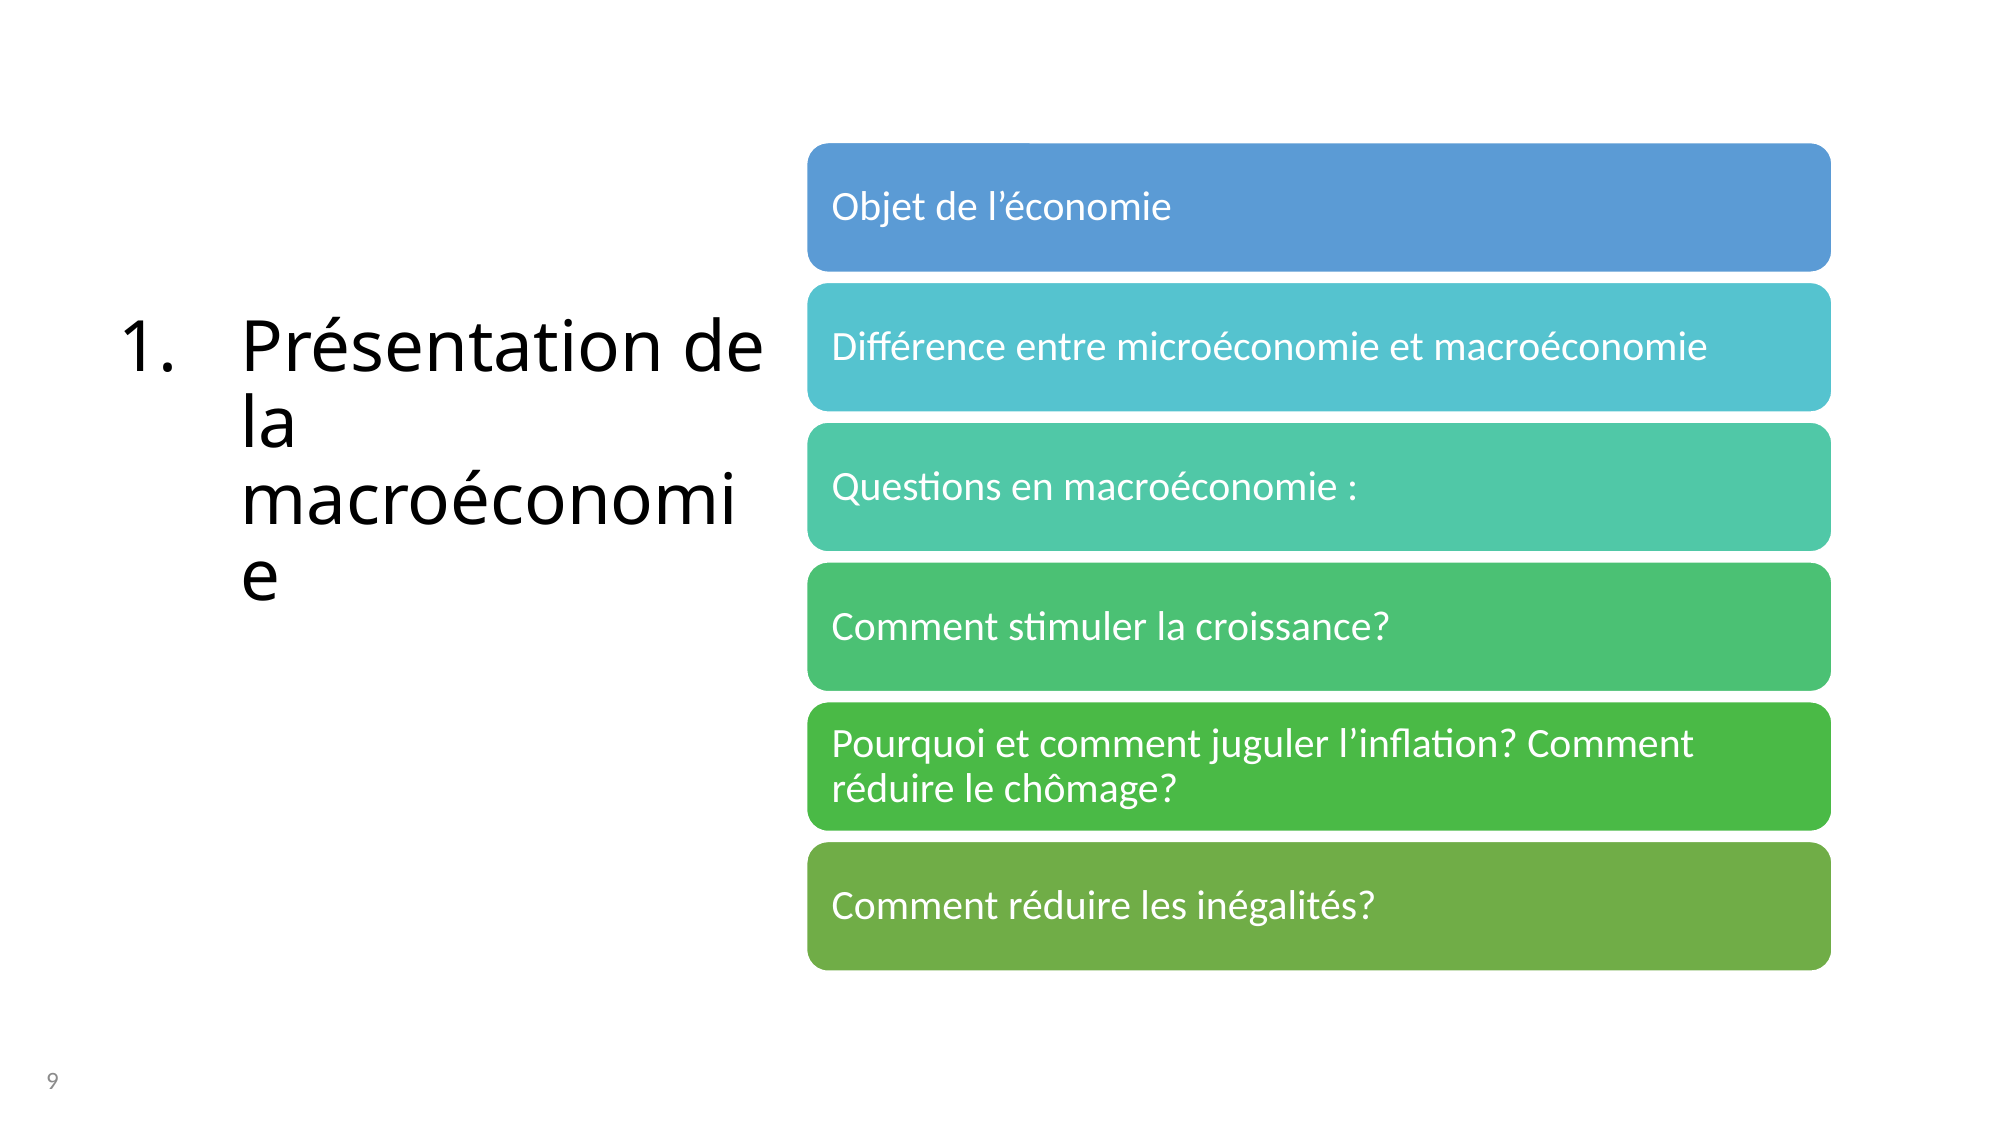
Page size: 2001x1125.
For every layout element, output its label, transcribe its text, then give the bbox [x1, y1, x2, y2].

slide_number 9 [0, 1035, 105, 1125]
title Présentation de la macroéconomie [103, 81, 792, 1007]
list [806, 142, 1833, 972]
